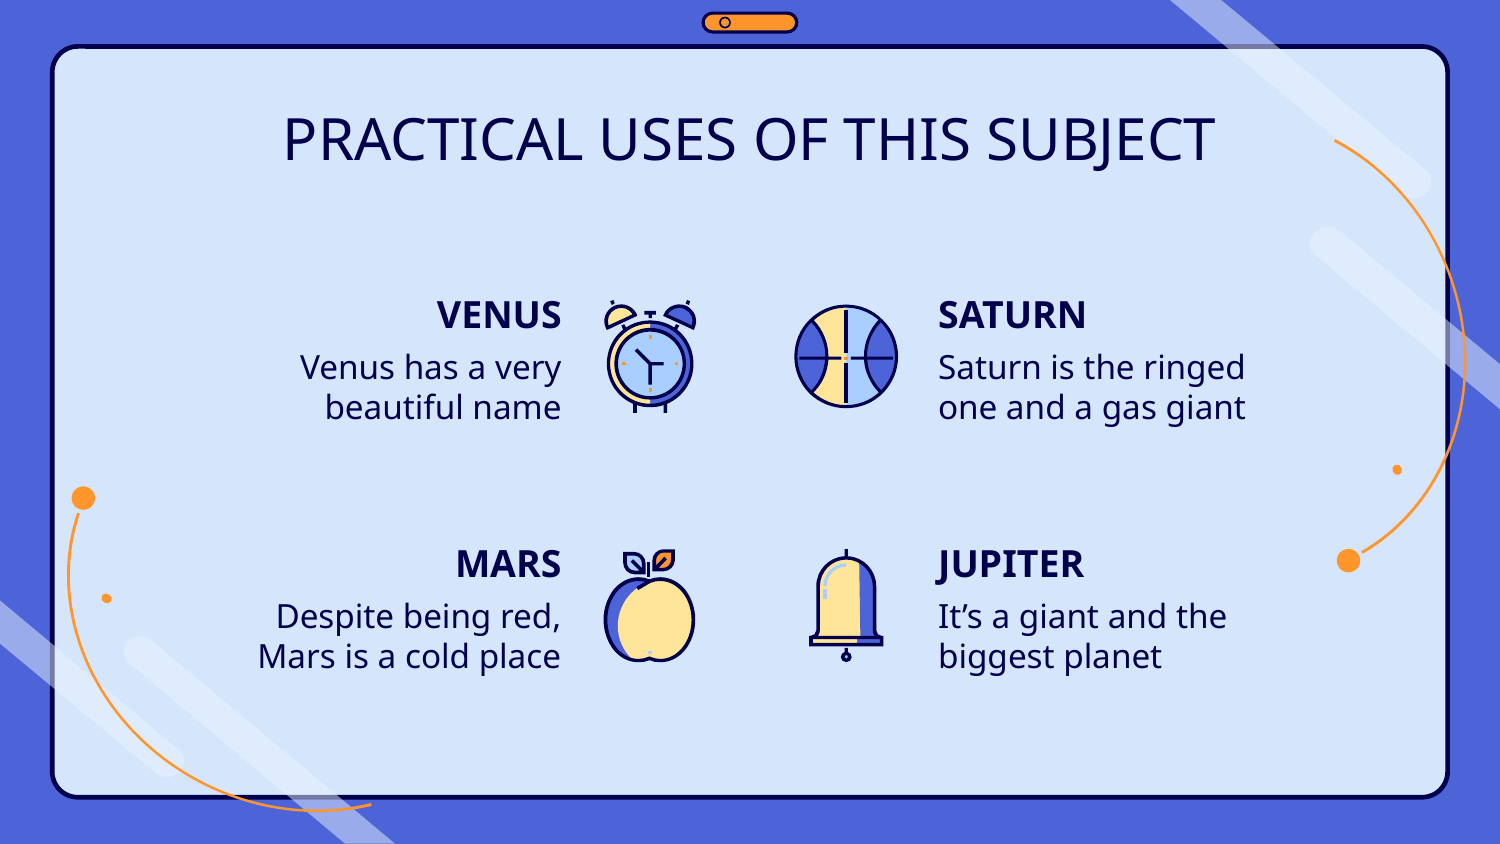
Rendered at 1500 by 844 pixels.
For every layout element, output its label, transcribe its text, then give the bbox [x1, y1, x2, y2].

subtitle It’s a giant and the biggest planet [923, 597, 1288, 674]
subtitle Saturn is the ringed one and a gas giant [923, 348, 1288, 425]
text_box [603, 549, 696, 663]
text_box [601, 299, 698, 414]
subtitle Venus has a very beautiful name [212, 348, 577, 425]
subtitle Despite being red, Mars is a cold place [212, 597, 577, 674]
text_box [808, 548, 884, 663]
subtitle SATURN [923, 280, 1153, 347]
subtitle VENUS [347, 280, 577, 347]
subtitle MARS [347, 529, 577, 597]
title PRACTICAL USES OF THIS SUBJECT [118, 87, 1382, 181]
subtitle JUPITER [923, 529, 1153, 597]
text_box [794, 304, 899, 409]
